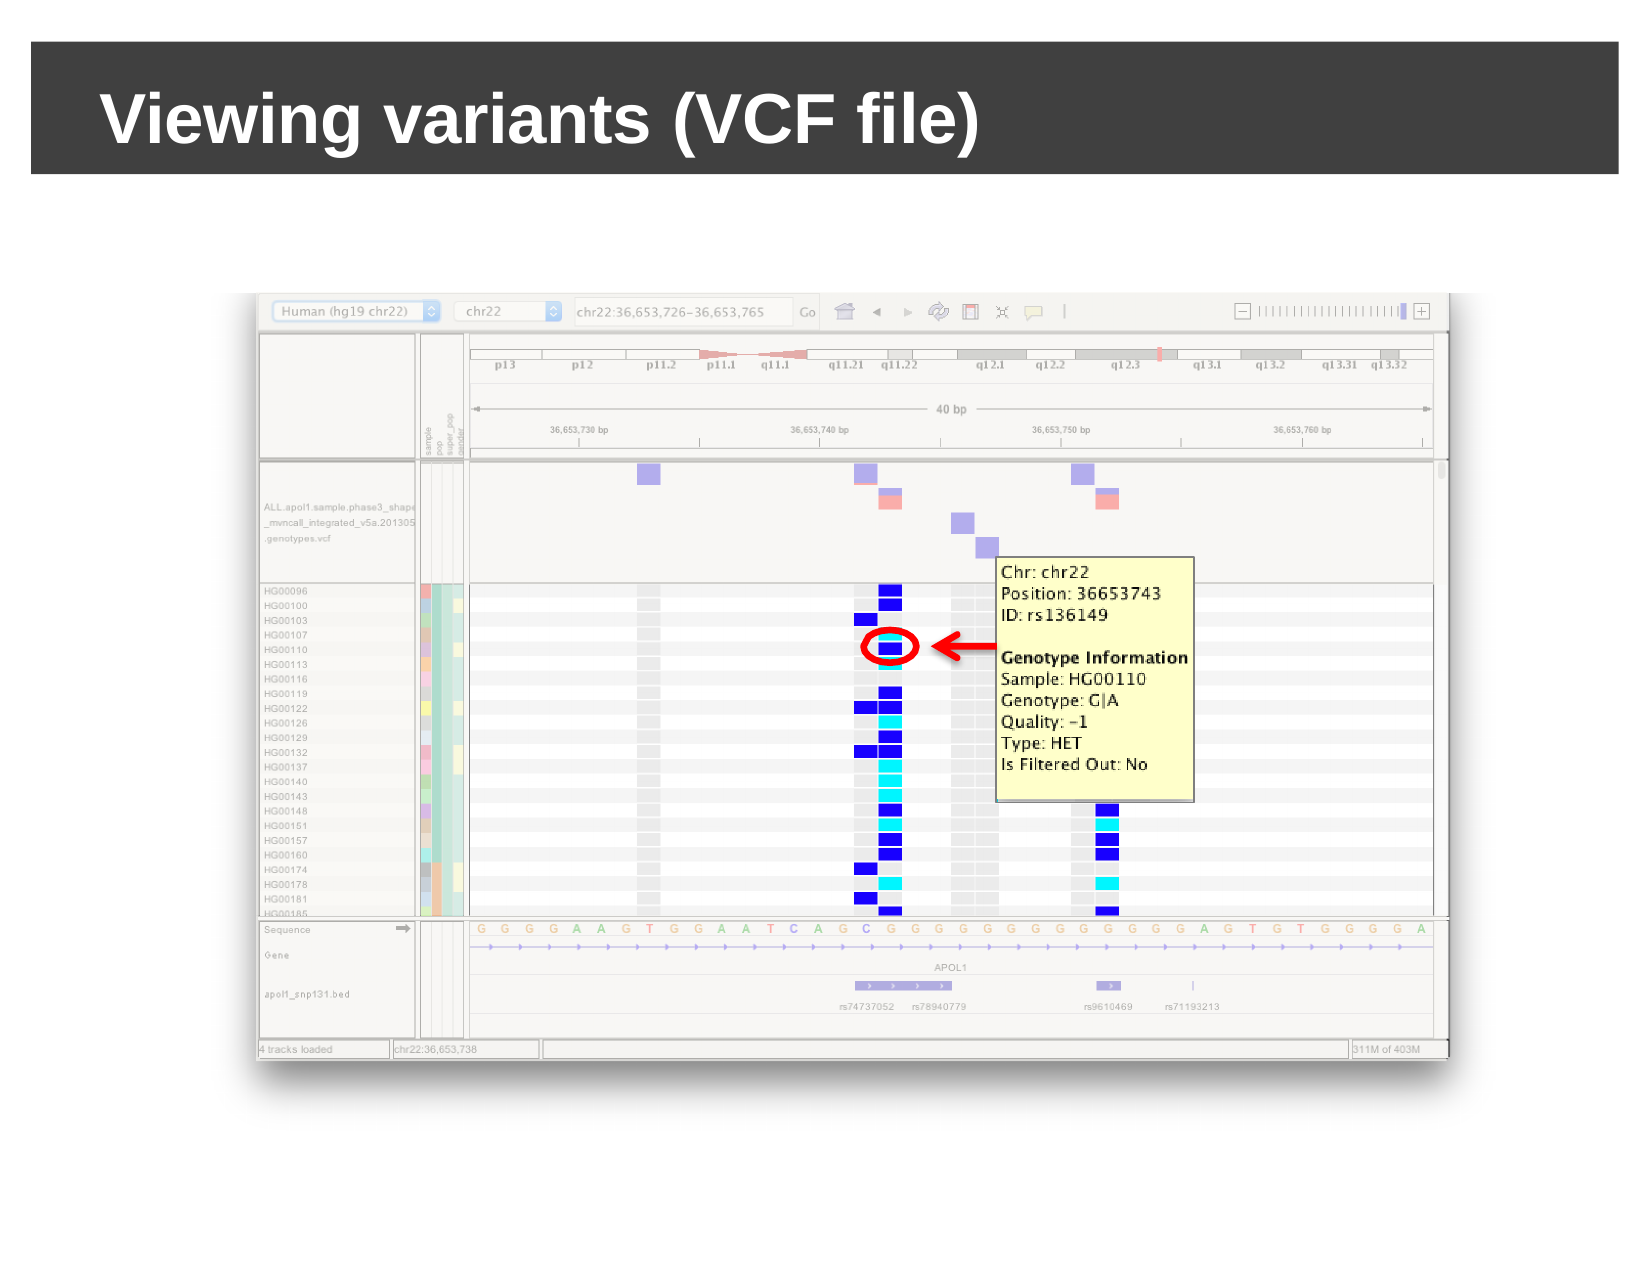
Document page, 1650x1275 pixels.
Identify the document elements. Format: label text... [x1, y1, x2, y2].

title Viewing variants (VCF file) [97, 70, 988, 286]
text_box [996, 557, 1195, 803]
text_box [256, 292, 1447, 585]
text_box [893, 611, 1005, 688]
text_box [863, 629, 917, 663]
text_box [256, 915, 1447, 1062]
text_box [930, 631, 997, 662]
text_box [203, 293, 1504, 1137]
text_box [256, 584, 468, 916]
